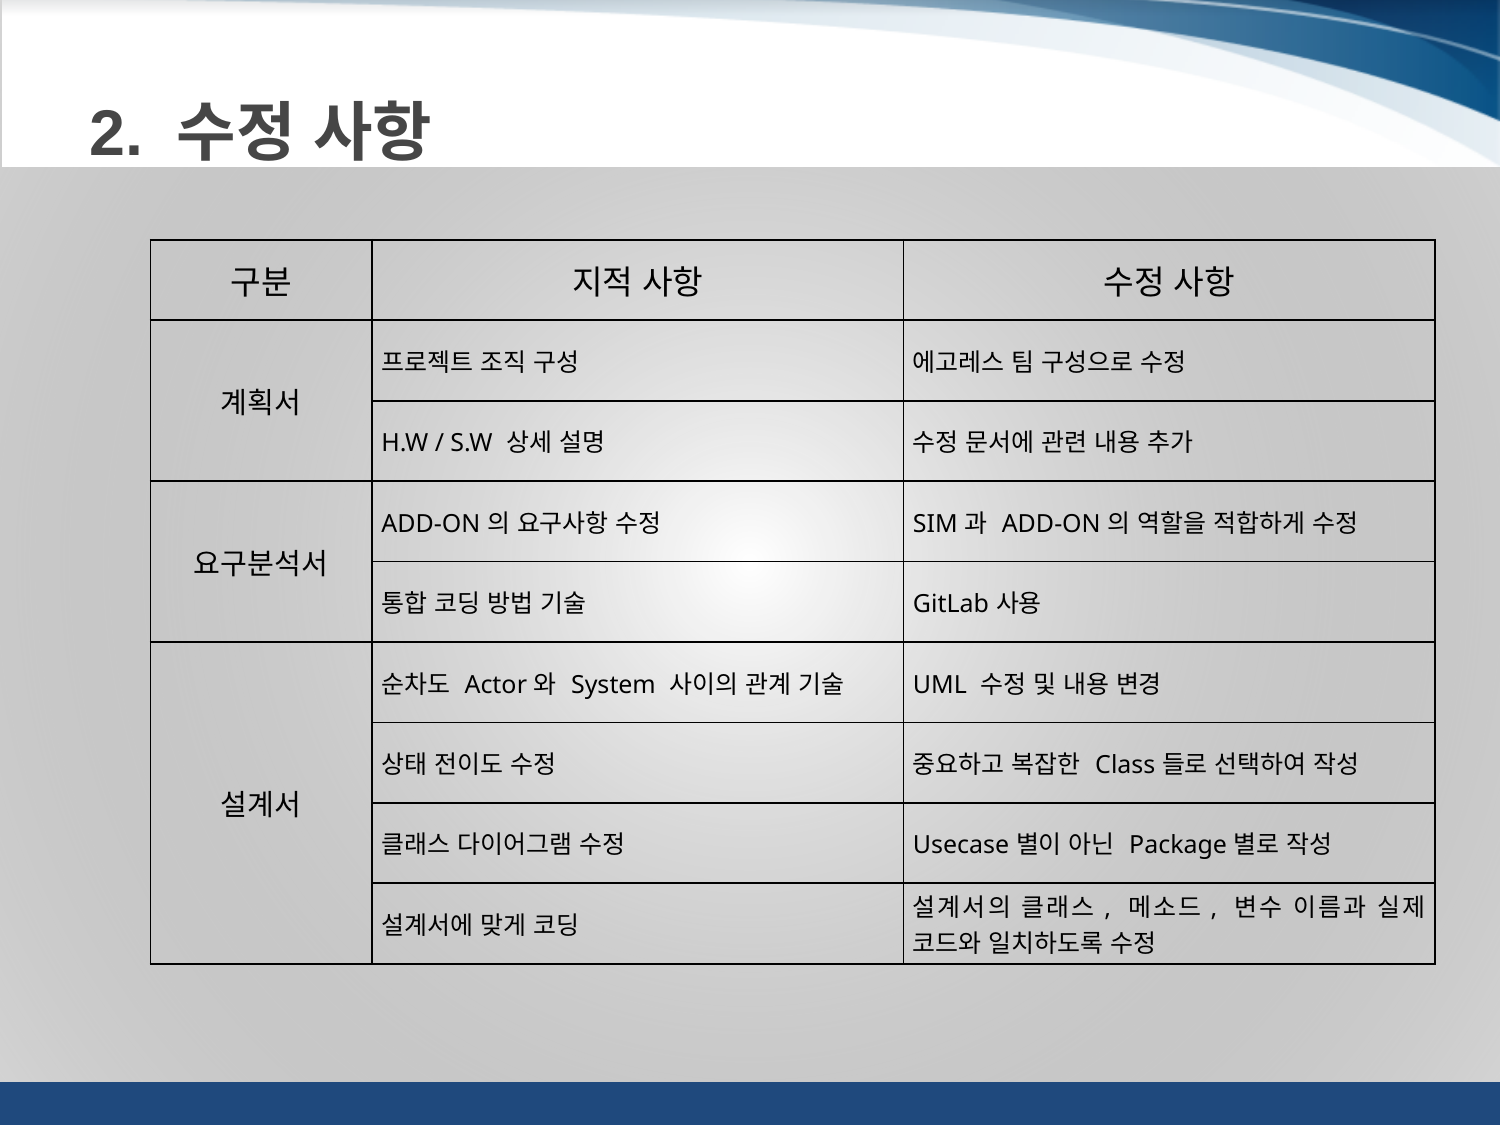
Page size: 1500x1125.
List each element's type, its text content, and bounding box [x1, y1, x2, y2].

table_cell 클래스 다이어그램 수정 [373, 804, 903, 882]
table_cell 수정 문서에 관련 내용 추가 [904, 402, 1434, 480]
table_cell 순차도 Actor와 System 사이의 관계 기술 [373, 643, 903, 722]
table_cell 프로젝트 조직 구성 [373, 321, 903, 400]
table_cell H.W / S.W 상세 설명 [373, 402, 903, 480]
table_cell 설계서의 클래스, 메소드, 변수 이름과 실제 코드와 일치하도록 수정 [904, 884, 1434, 963]
table_cell 요구분석서 [151, 482, 371, 641]
table_cell SIM과 ADD-ON의 역할을 적합하게 수정 [904, 482, 1434, 561]
table_header 지적 사항 [373, 241, 903, 319]
table_cell 계획서 [151, 321, 371, 480]
table_cell 설계서 [151, 643, 371, 963]
picture [2, 0, 1500, 167]
table_cell 설계서에 맞게 코딩 [373, 884, 903, 963]
table_cell 통합 코딩 방법 기술 [373, 562, 903, 641]
table_header 수정 사항 [904, 241, 1434, 319]
table_cell Usecase별이 아닌 Package별로 작성 [904, 804, 1434, 882]
table_cell ADD-ON의 요구사항 수정 [373, 482, 903, 561]
table_cell 에고레스 팀 구성으로 수정 [904, 321, 1434, 400]
table_header 구분 [151, 241, 371, 319]
table_cell GitLab사용 [904, 562, 1434, 641]
table_cell 중요하고 복잡한 Class들로 선택하여 작성 [904, 723, 1434, 802]
table_cell UML 수정 및 내용 변경 [904, 643, 1434, 722]
table_cell 상태 전이도 수정 [373, 723, 903, 802]
text_box 2. 수정 사항 [74, 54, 1425, 159]
